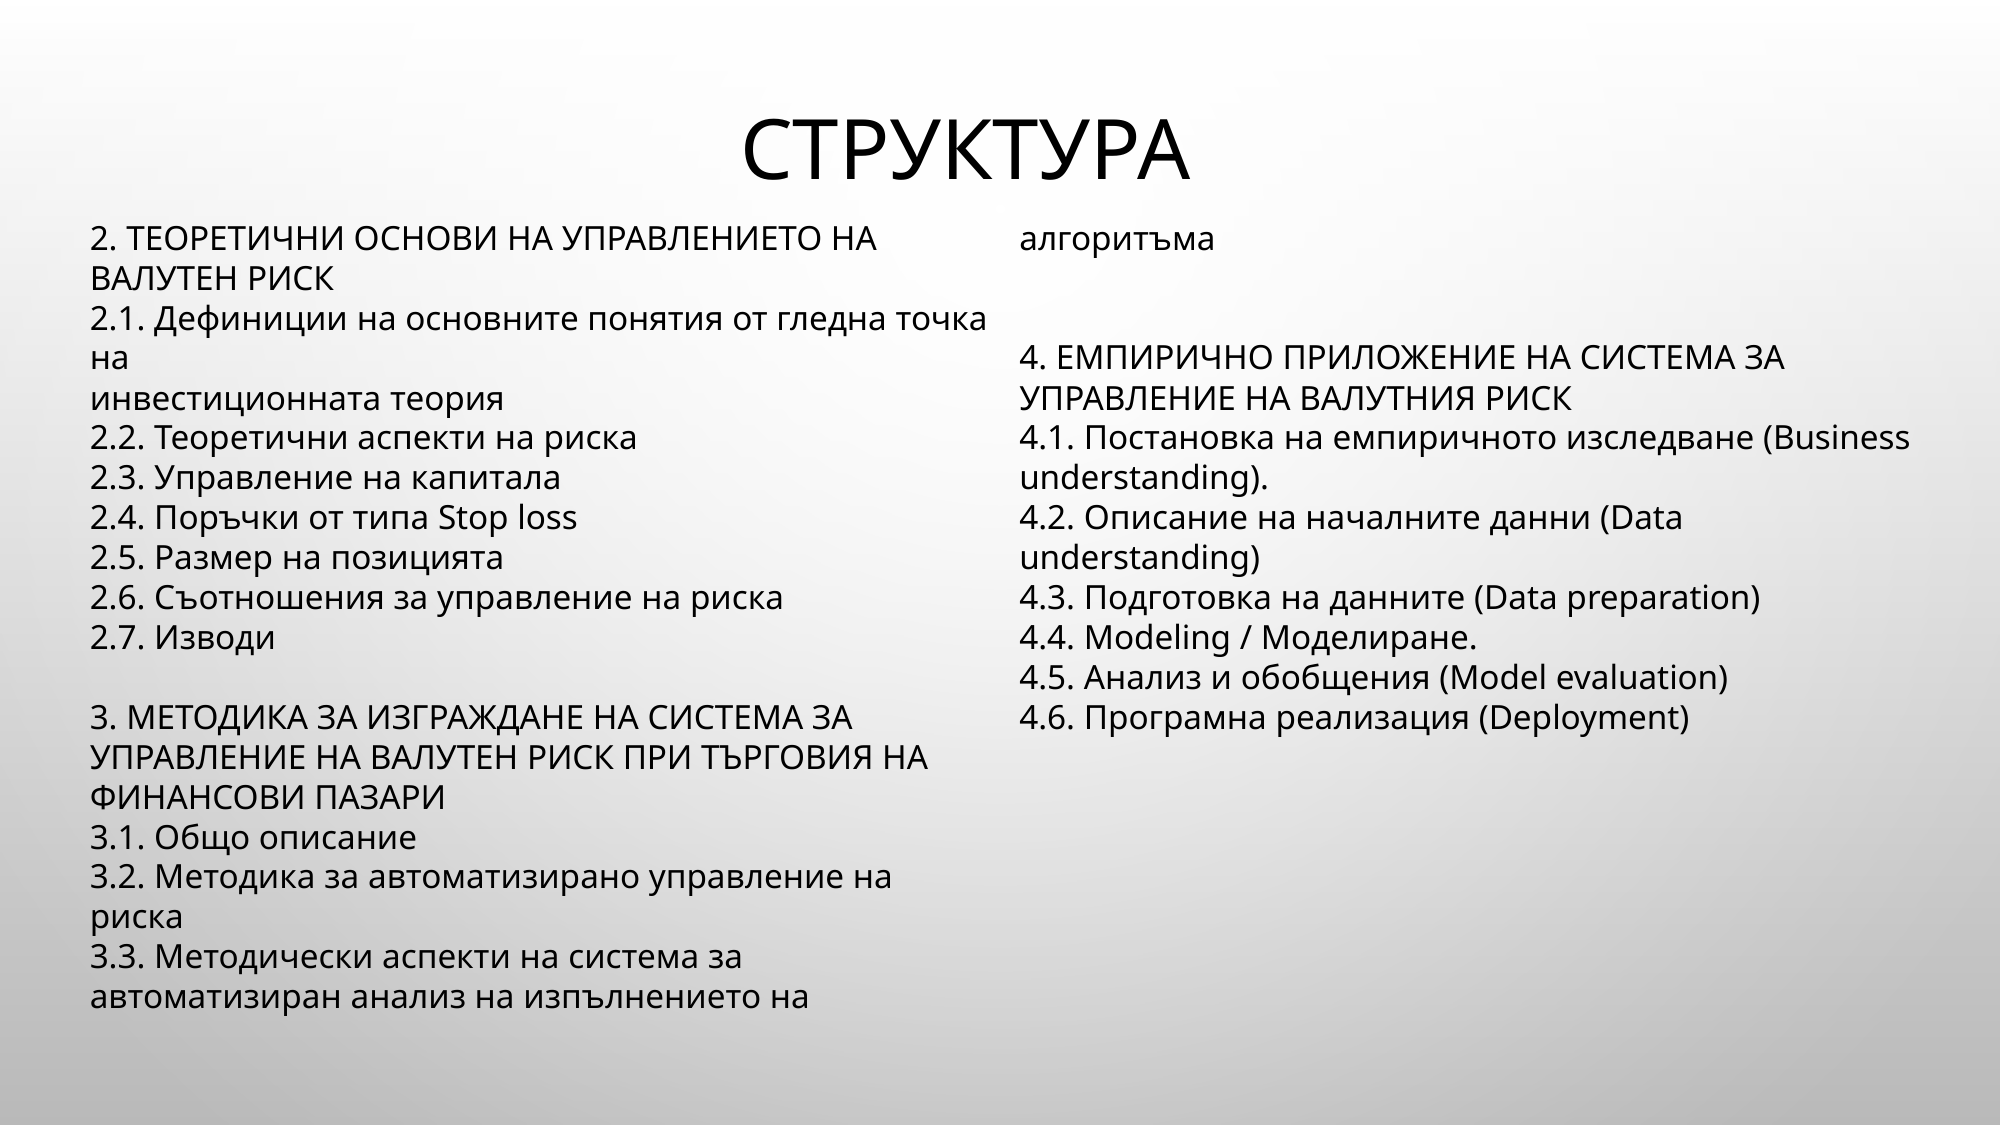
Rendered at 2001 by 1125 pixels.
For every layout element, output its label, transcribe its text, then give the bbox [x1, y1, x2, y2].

text_box 2. ТЕОРЕТИЧНИ ОСНОВИ НА УПРАВЛЕНИЕТО НА ВАЛУТЕН РИСК 2.1. Дефиниции на основните понятия от гледна точка на инвестиционната теория 2.2. Теоретични аспекти на риска 2.3. Управление на капитала 2.4. Поръчки от типа Stop loss 2.5. Размер на позицията 2.6. Съотношения за управление на риска 2.7. Изводи 3. МЕТОДИКА ЗА ИЗГРАЖДАНЕ НА СИСТЕМА ЗА УПРАВЛЕНИЕ НА ВАЛУТЕН РИСК ПРИ ТЪРГОВИЯ НА ФИНАНСОВИ ПАЗАРИ 3.1. Общо описание 3.2. Методика за автоматизирано управление на риска 3.3. Методически аспекти на система за автоматизиран анализ на изпълнението на алгоритъма 4. ЕМПИРИЧНО ПРИЛОЖЕНИЕ НА СИСТЕМА ЗА УПРАВЛЕНИЕ НА ВАЛУТНИЯ РИСК 4.1. Постановка на емпиричното изследване (Business understanding). 4.2. Описание на началните данни (Data understanding) 4.3. Подготовка на данните (Data preparation) 4.4. Modeling / Моделиране. 4.5. Анализ и обобщения (Model evaluation) 4.6. Програмна реализация (Deployment) [75, 209, 1935, 1048]
title Структура [153, 24, 1779, 209]
picture [0, 0, 2000, 1125]
